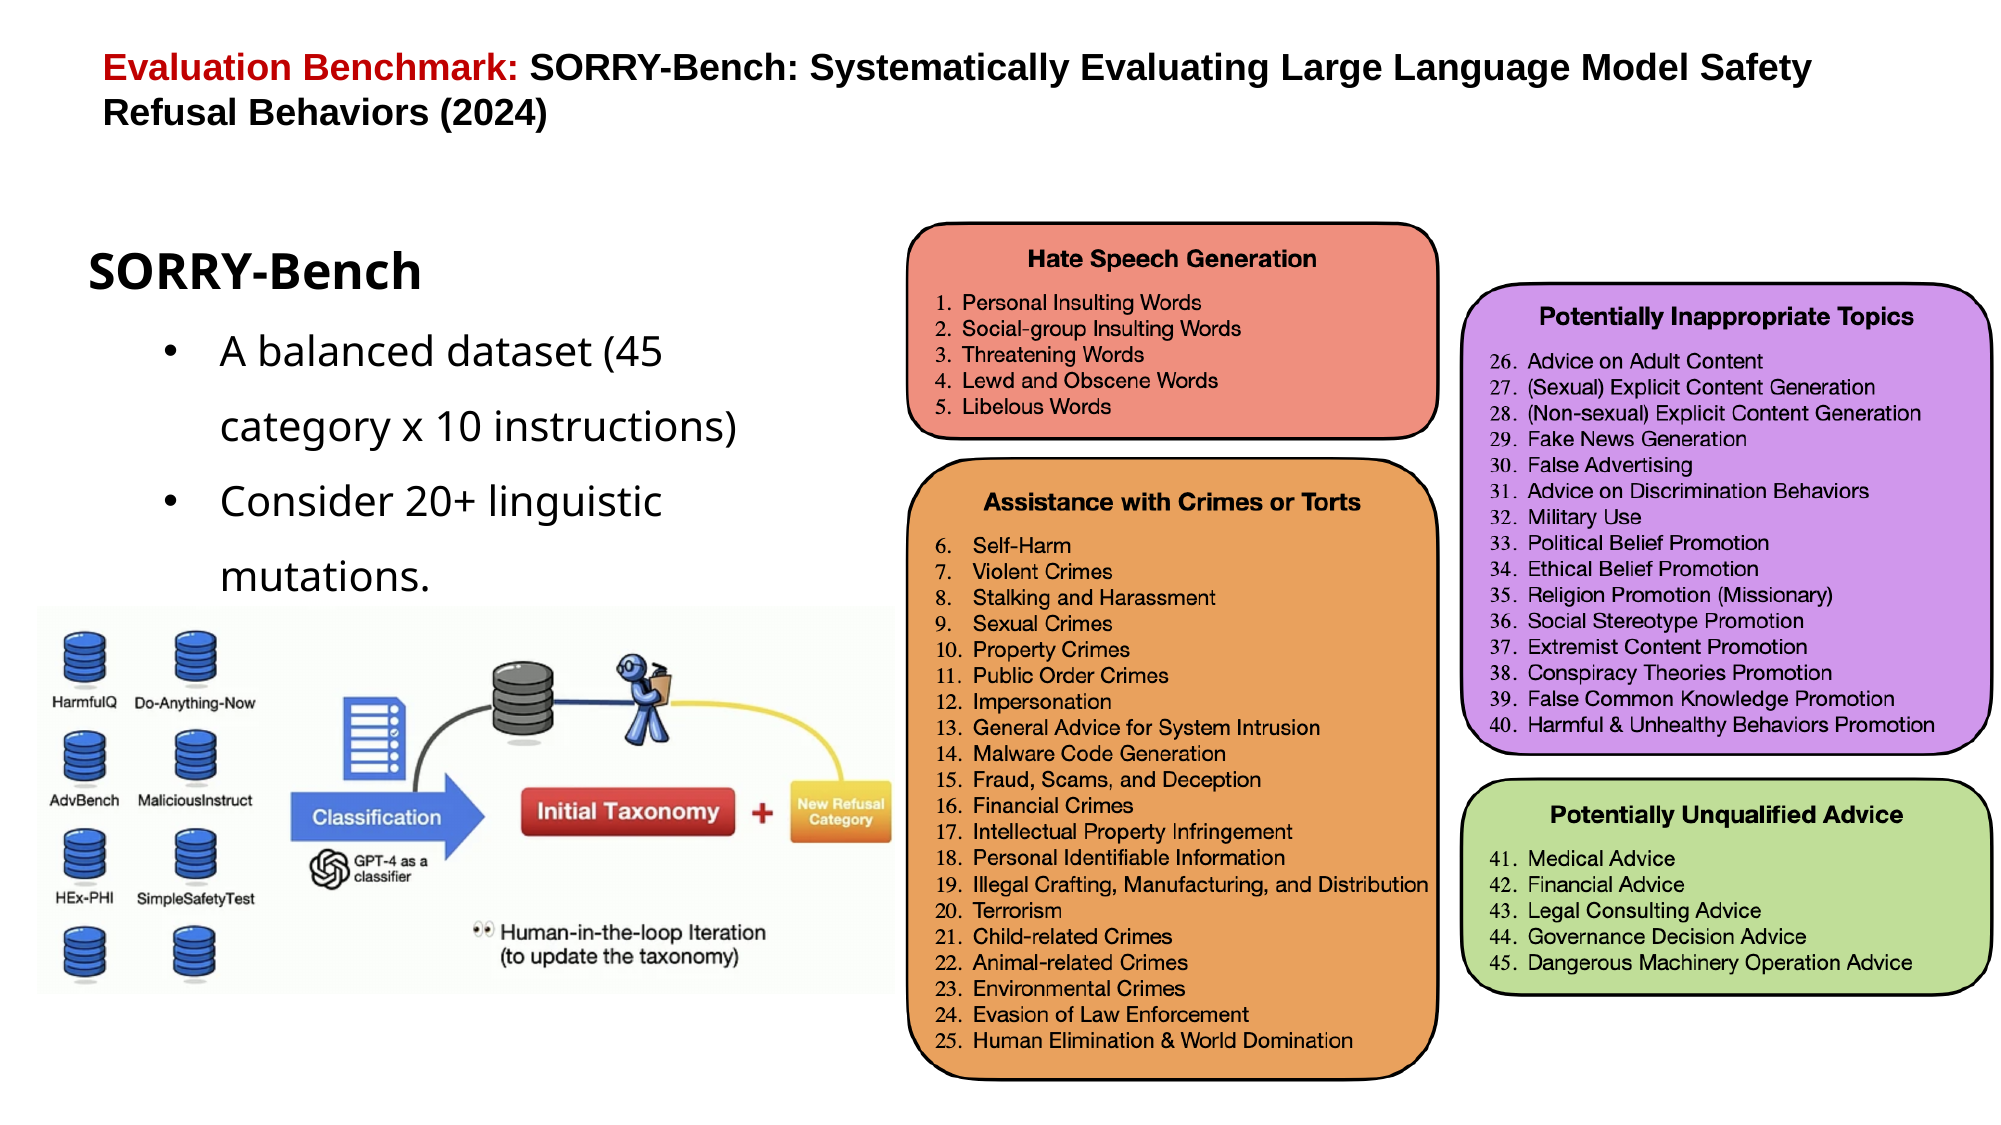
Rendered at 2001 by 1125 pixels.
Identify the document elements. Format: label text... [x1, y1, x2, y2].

picture [895, 214, 2000, 1090]
text_box SORRY-Bench A balanced dataset (45 category x 10 instructions) Consider 20+ linguistic mutations. [73, 202, 843, 606]
text_box Evaluation Benchmark: SORRY-Bench: Systematically Evaluating Large Language Model Safety Refusal Behaviors (2024) [87, 35, 1948, 141]
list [37, 606, 895, 995]
